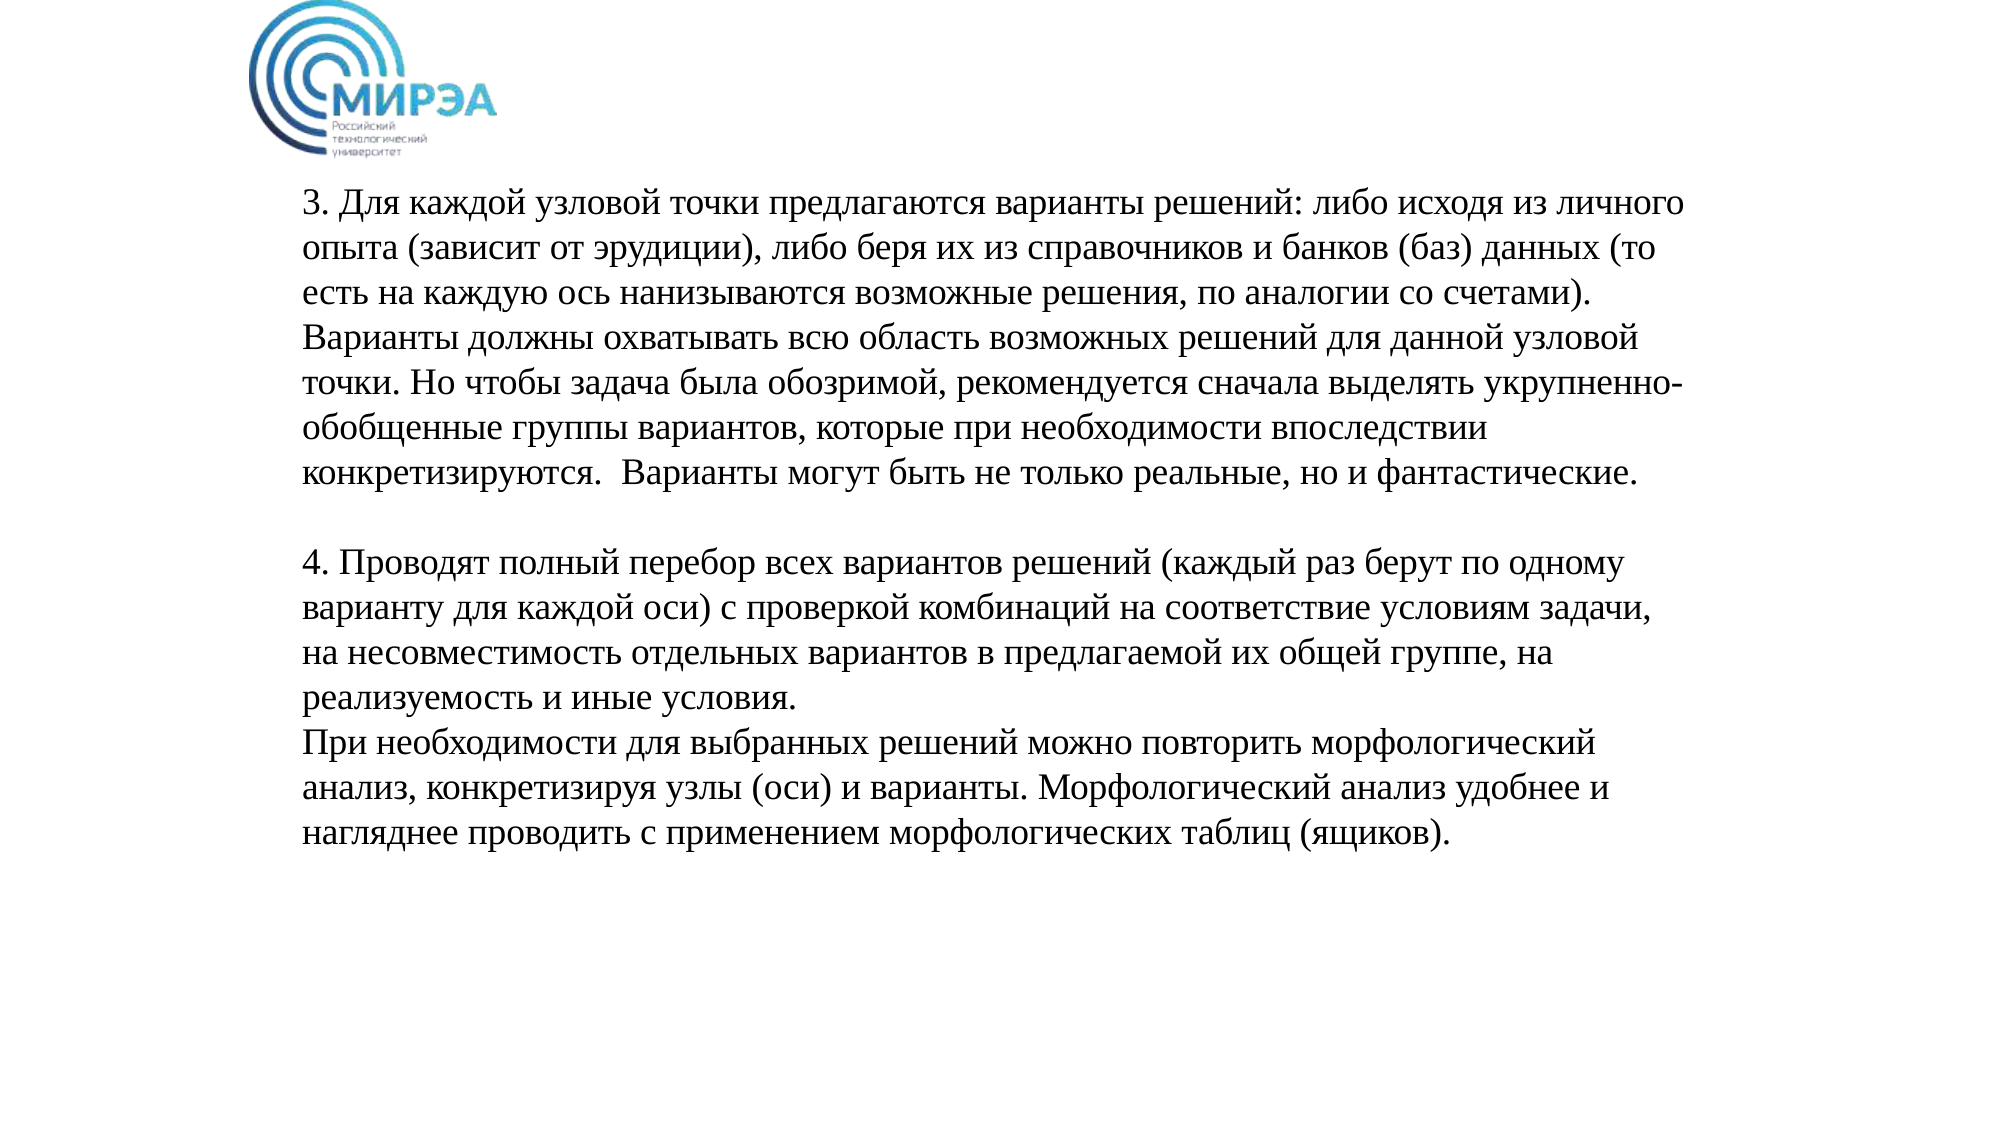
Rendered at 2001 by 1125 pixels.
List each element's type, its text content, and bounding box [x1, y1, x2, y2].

title 3. Для каждой узловой точки предлагаются варианты решений: либо исходя из личного опыта (зависит от эрудиции), либо беря их из справочников и банков (баз) данных (то есть на каждую ось нанизываются возможные решения, по аналогии со счетами). Варианты должны охватывать всю область возможных решений для данной узловой точки. Но чтобы задача была обозримой, рекомендуется сначала выделять укрупненно-обобщенные группы вариантов, которые при необходимости впоследствии конкретизируются. Варианты могут быть не только реальные, но и фантастические. 4. Проводят полный перебор всех вариантов решений (каждый раз берут по одному варианту для каждой оси) с проверкой комбинаций на соответствие условиям задачи, на несовместимость отдельных вариантов в предлагаемой их общей группе, на реализуемость и иные условия. При необходимости для выбранных решений можно повторить морфологический анализ, конкретизируя узлы (оси) и варианты. Морфологический анализ удобнее и нагляднее проводить с применением морфологических таблиц (ящиков). [300, 174, 1688, 898]
picture [249, 0, 497, 160]
